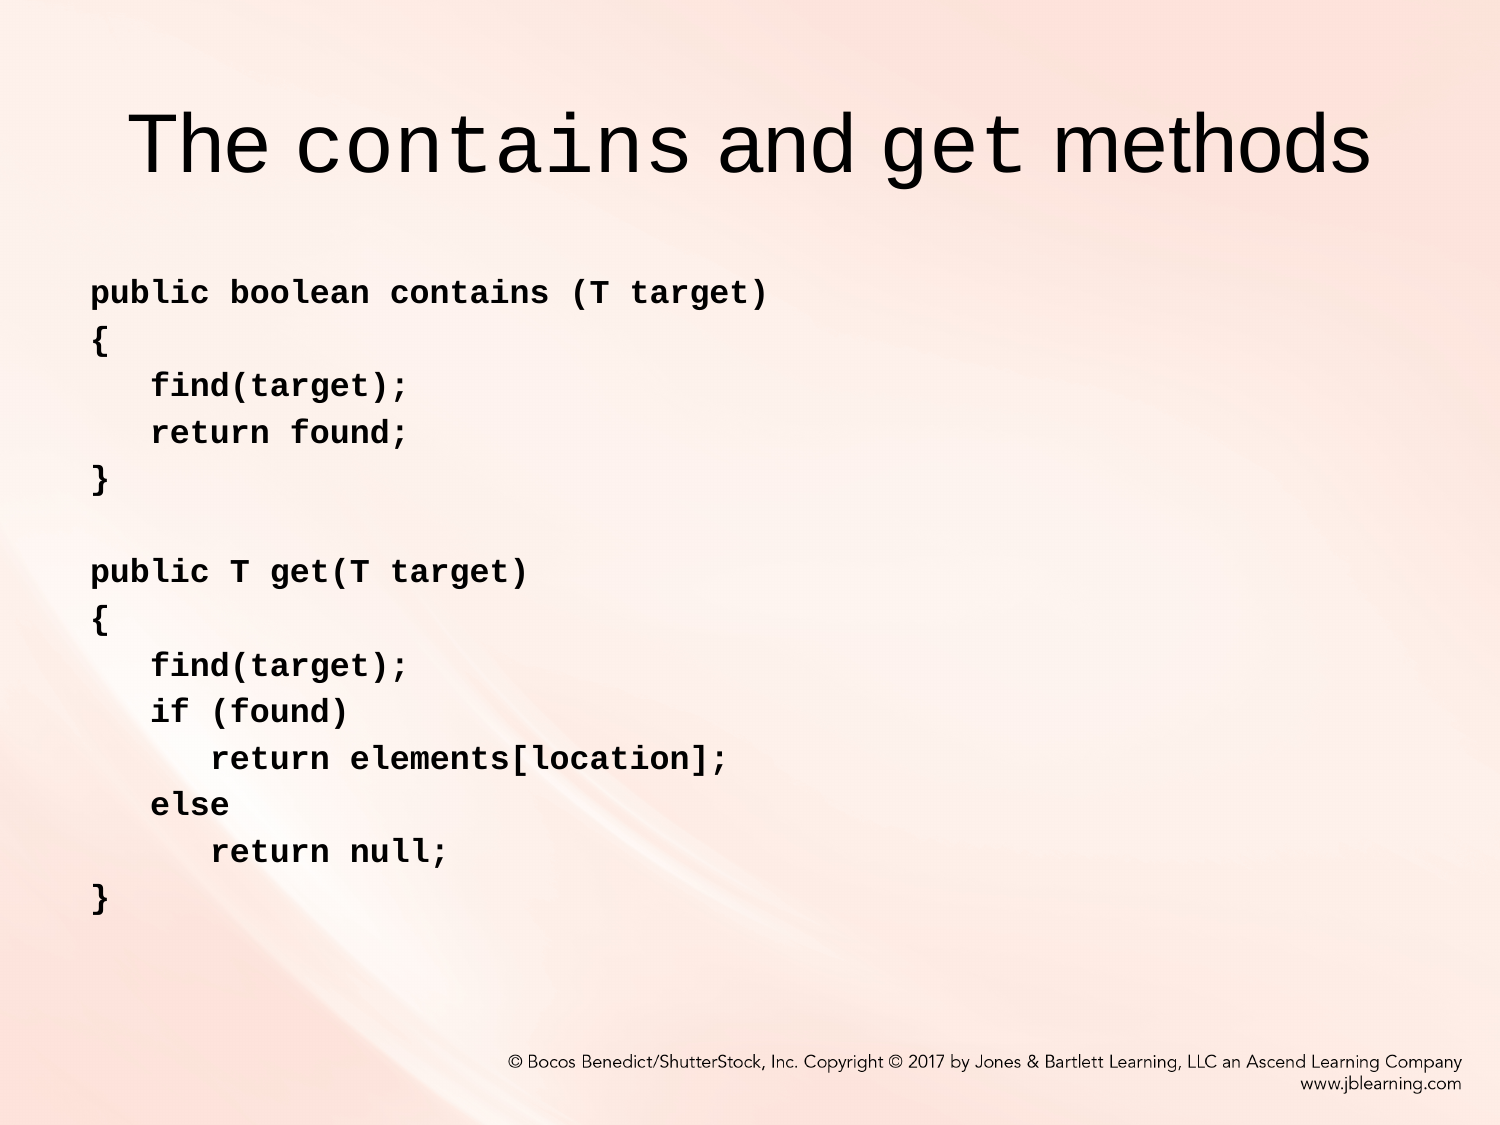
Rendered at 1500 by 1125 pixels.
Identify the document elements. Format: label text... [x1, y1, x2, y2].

list public boolean contains (T target) { find(target); return found; } public T get(T target) { find(target); if (found) return elements[location]; else return null; } [75, 262, 1425, 1005]
title The contains and get methods [75, 45, 1425, 233]
picture [0, 0, 1500, 1125]
